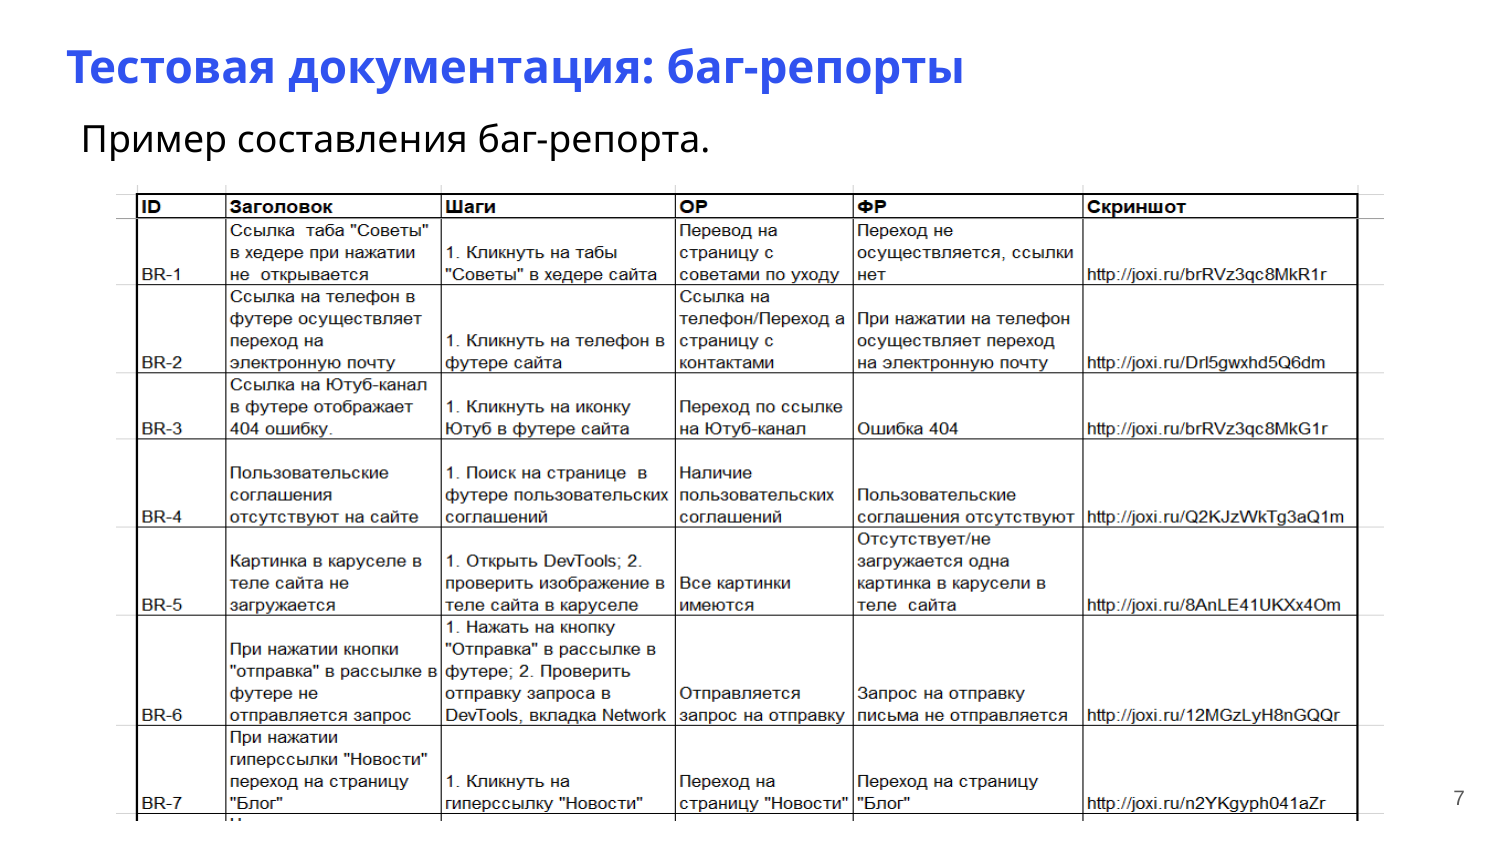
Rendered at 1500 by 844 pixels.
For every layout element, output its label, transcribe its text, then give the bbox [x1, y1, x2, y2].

title Тестовая документация: баг-репорты [51, 23, 1449, 117]
slide_number 7 [1424, 771, 1480, 824]
text_box Пример составления баг-репорта. [65, 107, 1392, 168]
picture [116, 185, 1384, 821]
